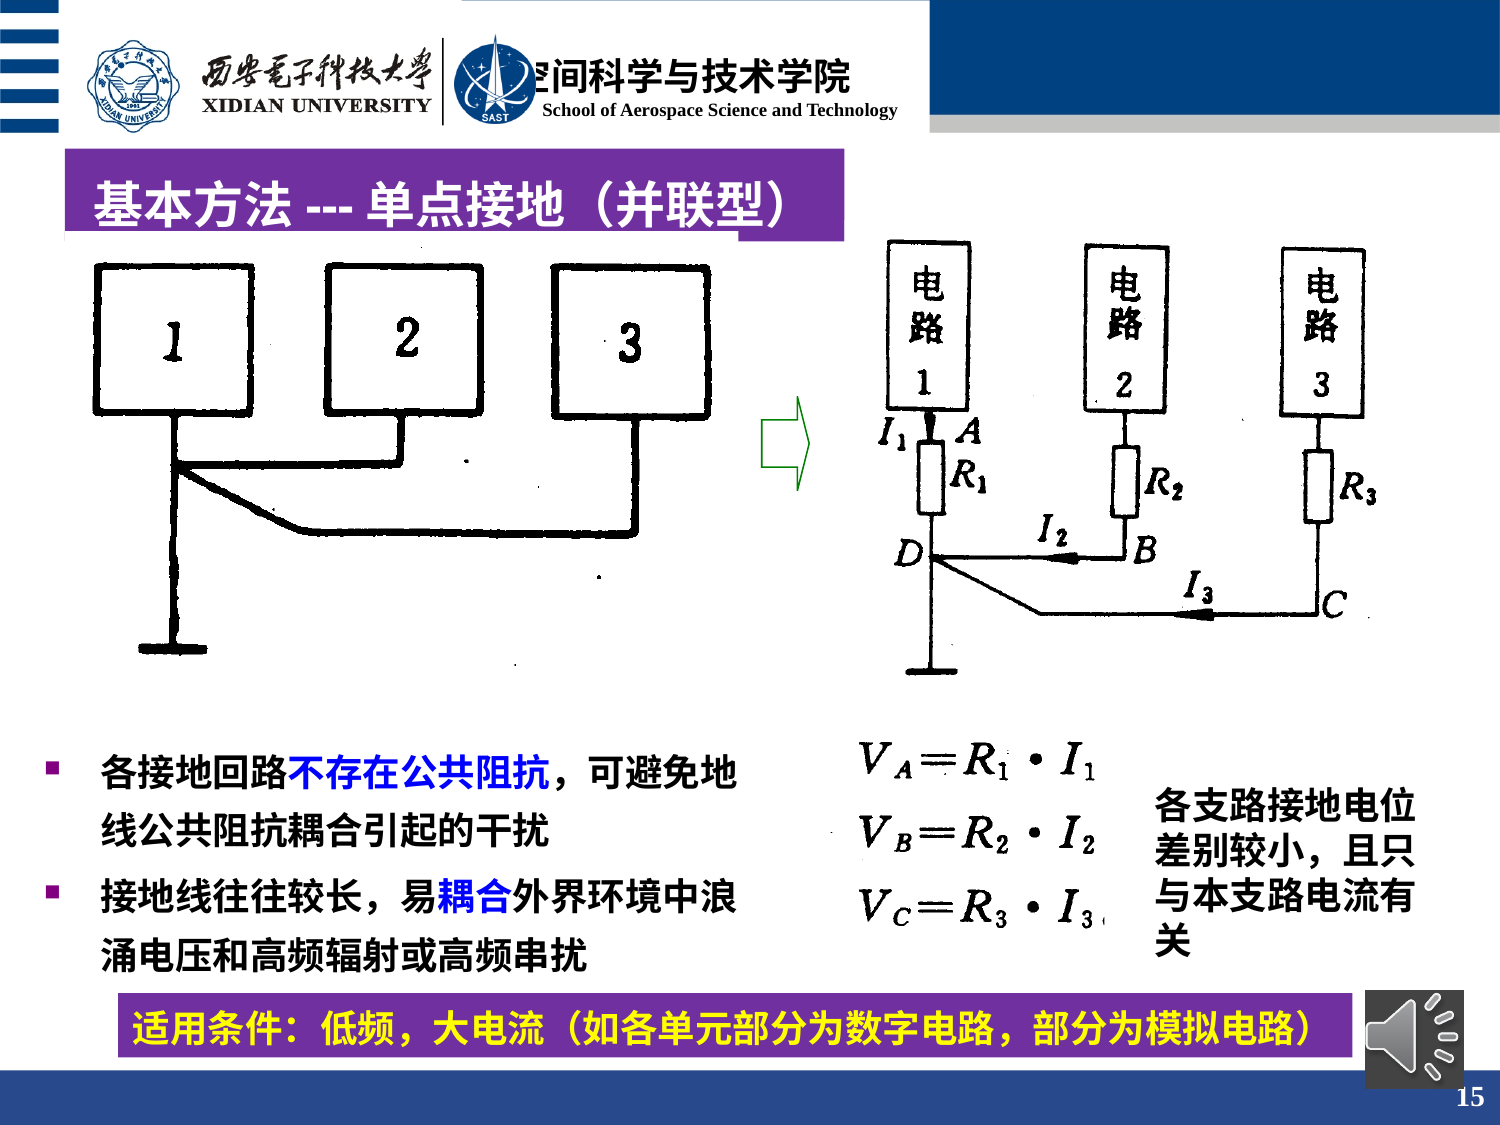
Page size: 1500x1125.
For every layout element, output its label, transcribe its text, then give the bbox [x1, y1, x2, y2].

text_box [927, 0, 1500, 114]
text_box 基本方法---单点接地（并联型） [64, 148, 845, 242]
text_box 各支路接地电位差别较小，且只与本支路电流有关 [1139, 775, 1436, 970]
text_box [761, 396, 810, 491]
text_box 适用条件：低频，大电流（如各单元部分为数字电路，部分为模拟电路） [118, 993, 1353, 1058]
picture [0, 0, 1500, 1090]
text_box 各接地回路不存在公共阻抗，可避免地线公共阻抗耦合引起的干扰 接地线往往较长，易耦合外界环境中浪涌电压和高频辐射或高频串扰 [29, 727, 786, 999]
